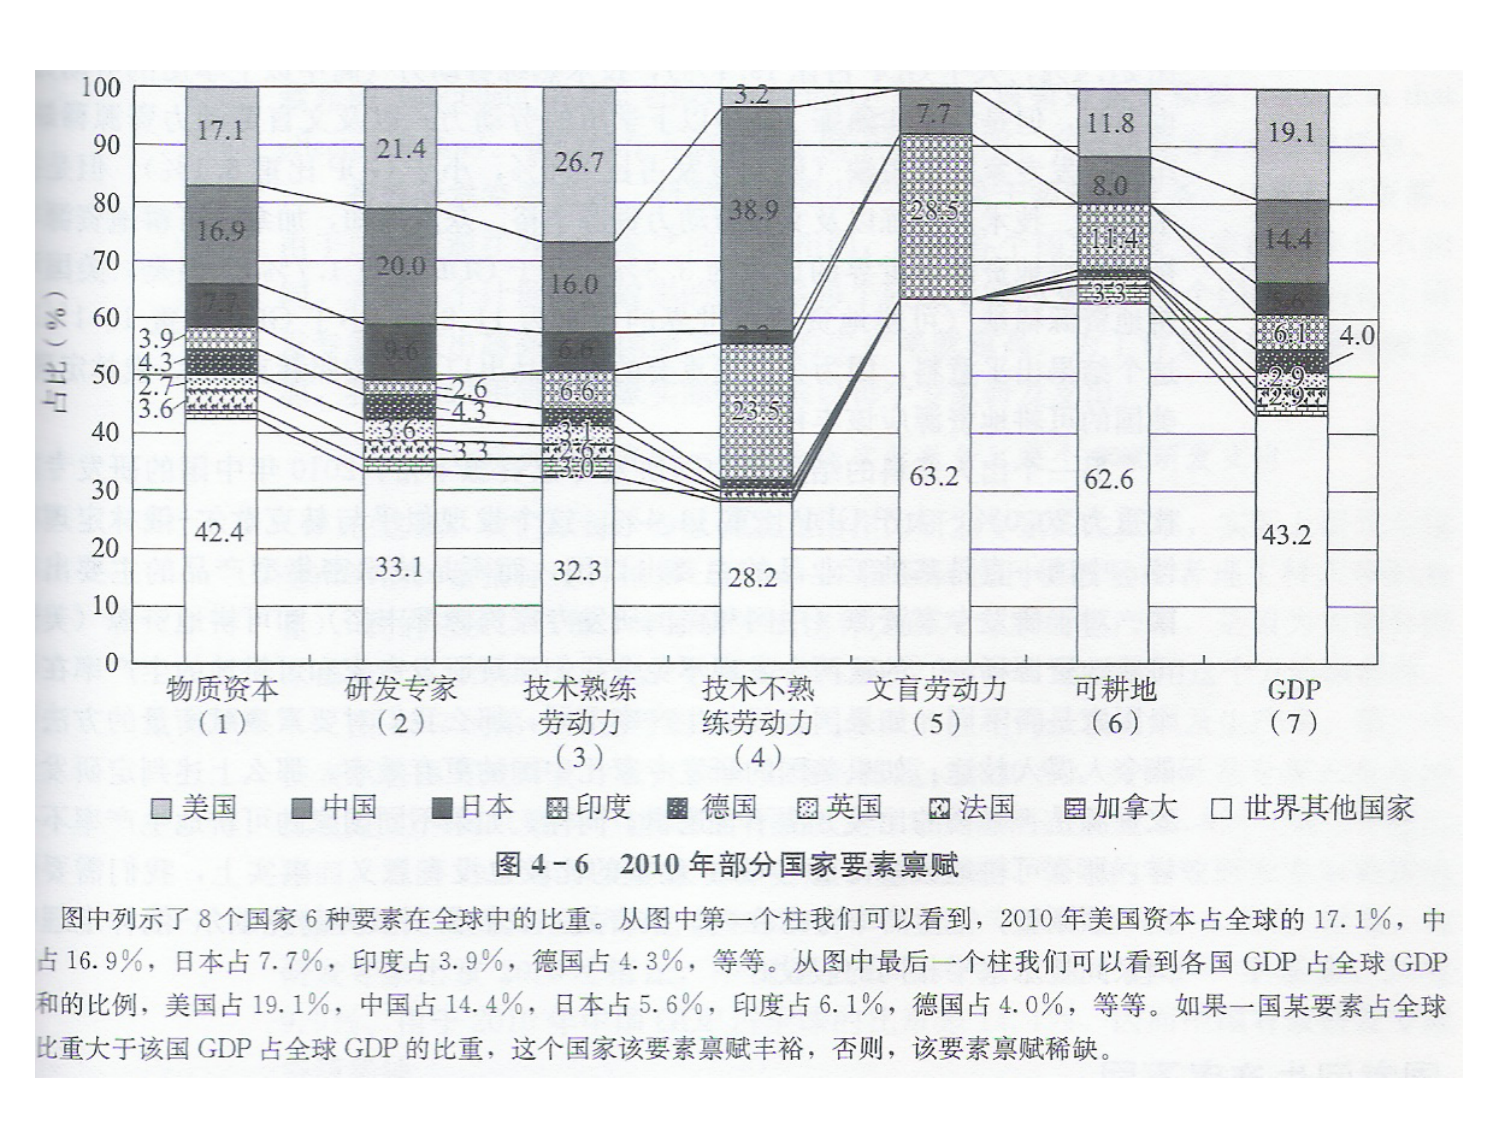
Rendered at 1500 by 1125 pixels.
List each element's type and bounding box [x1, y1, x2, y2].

picture [34, 70, 1463, 1079]
